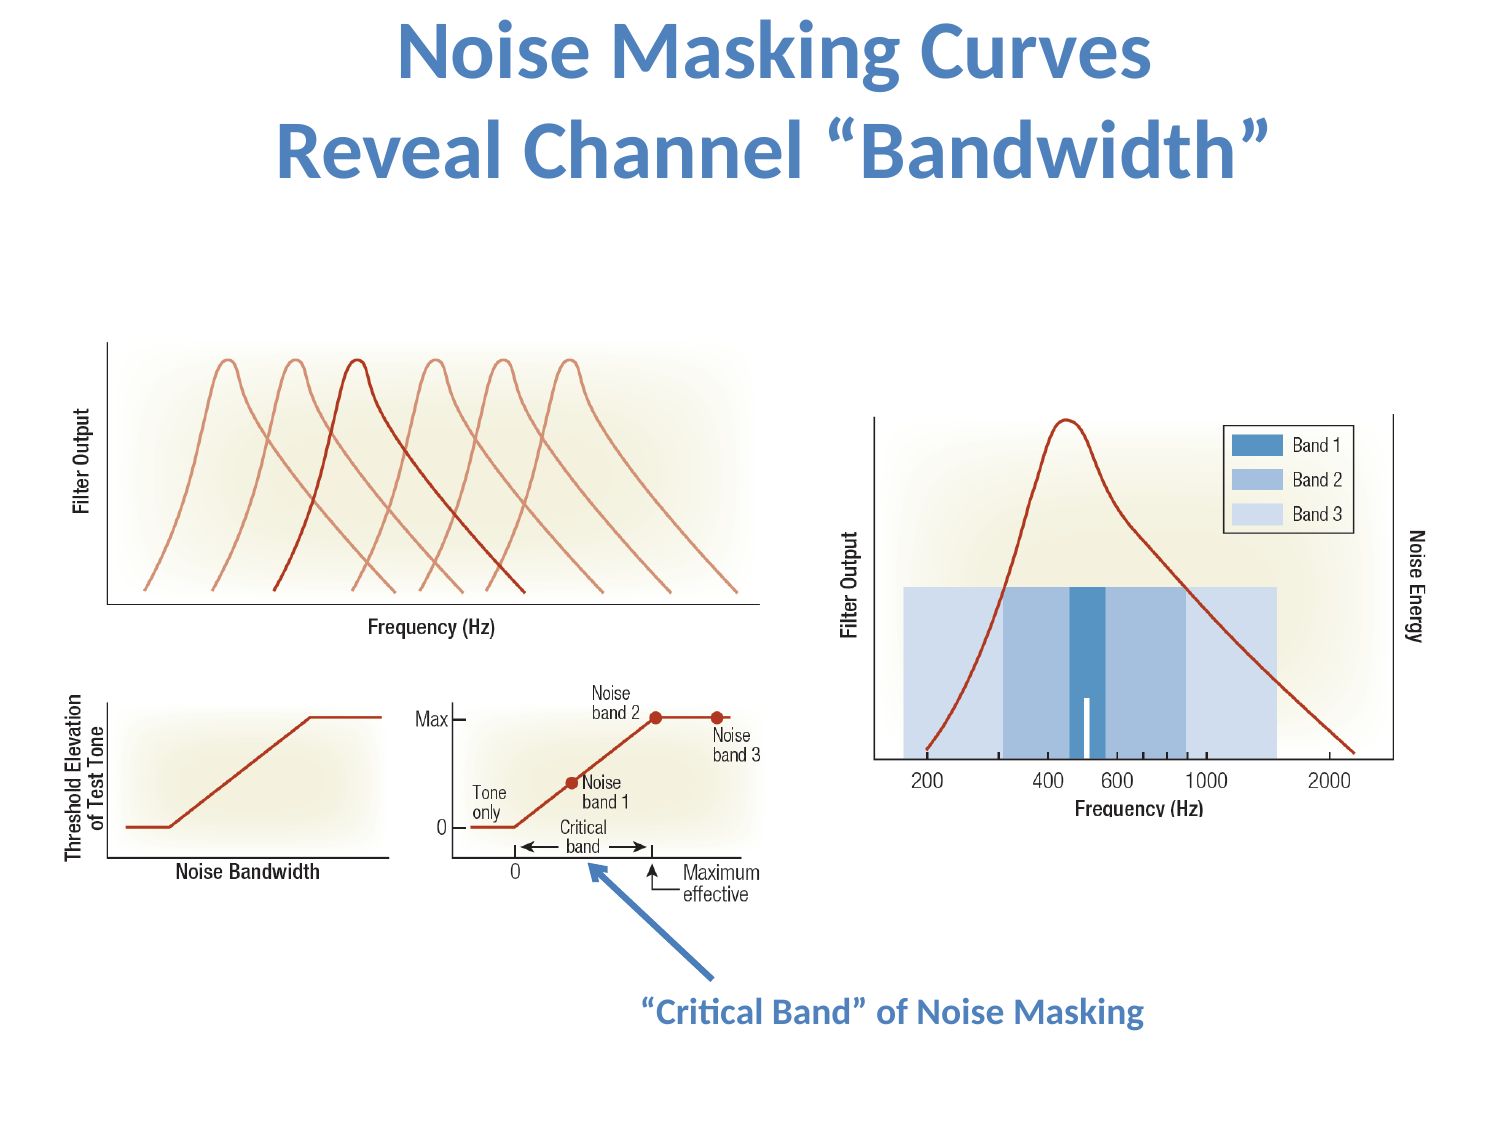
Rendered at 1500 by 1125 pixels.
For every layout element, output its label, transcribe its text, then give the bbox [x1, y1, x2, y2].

picture [837, 412, 1426, 820]
text_box “Critical Band” of Noise Masking [624, 979, 1188, 1040]
picture [62, 337, 765, 907]
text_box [587, 862, 713, 980]
title Noise Masking Curves Reveal Channel “Bandwidth” [99, 3, 1450, 188]
